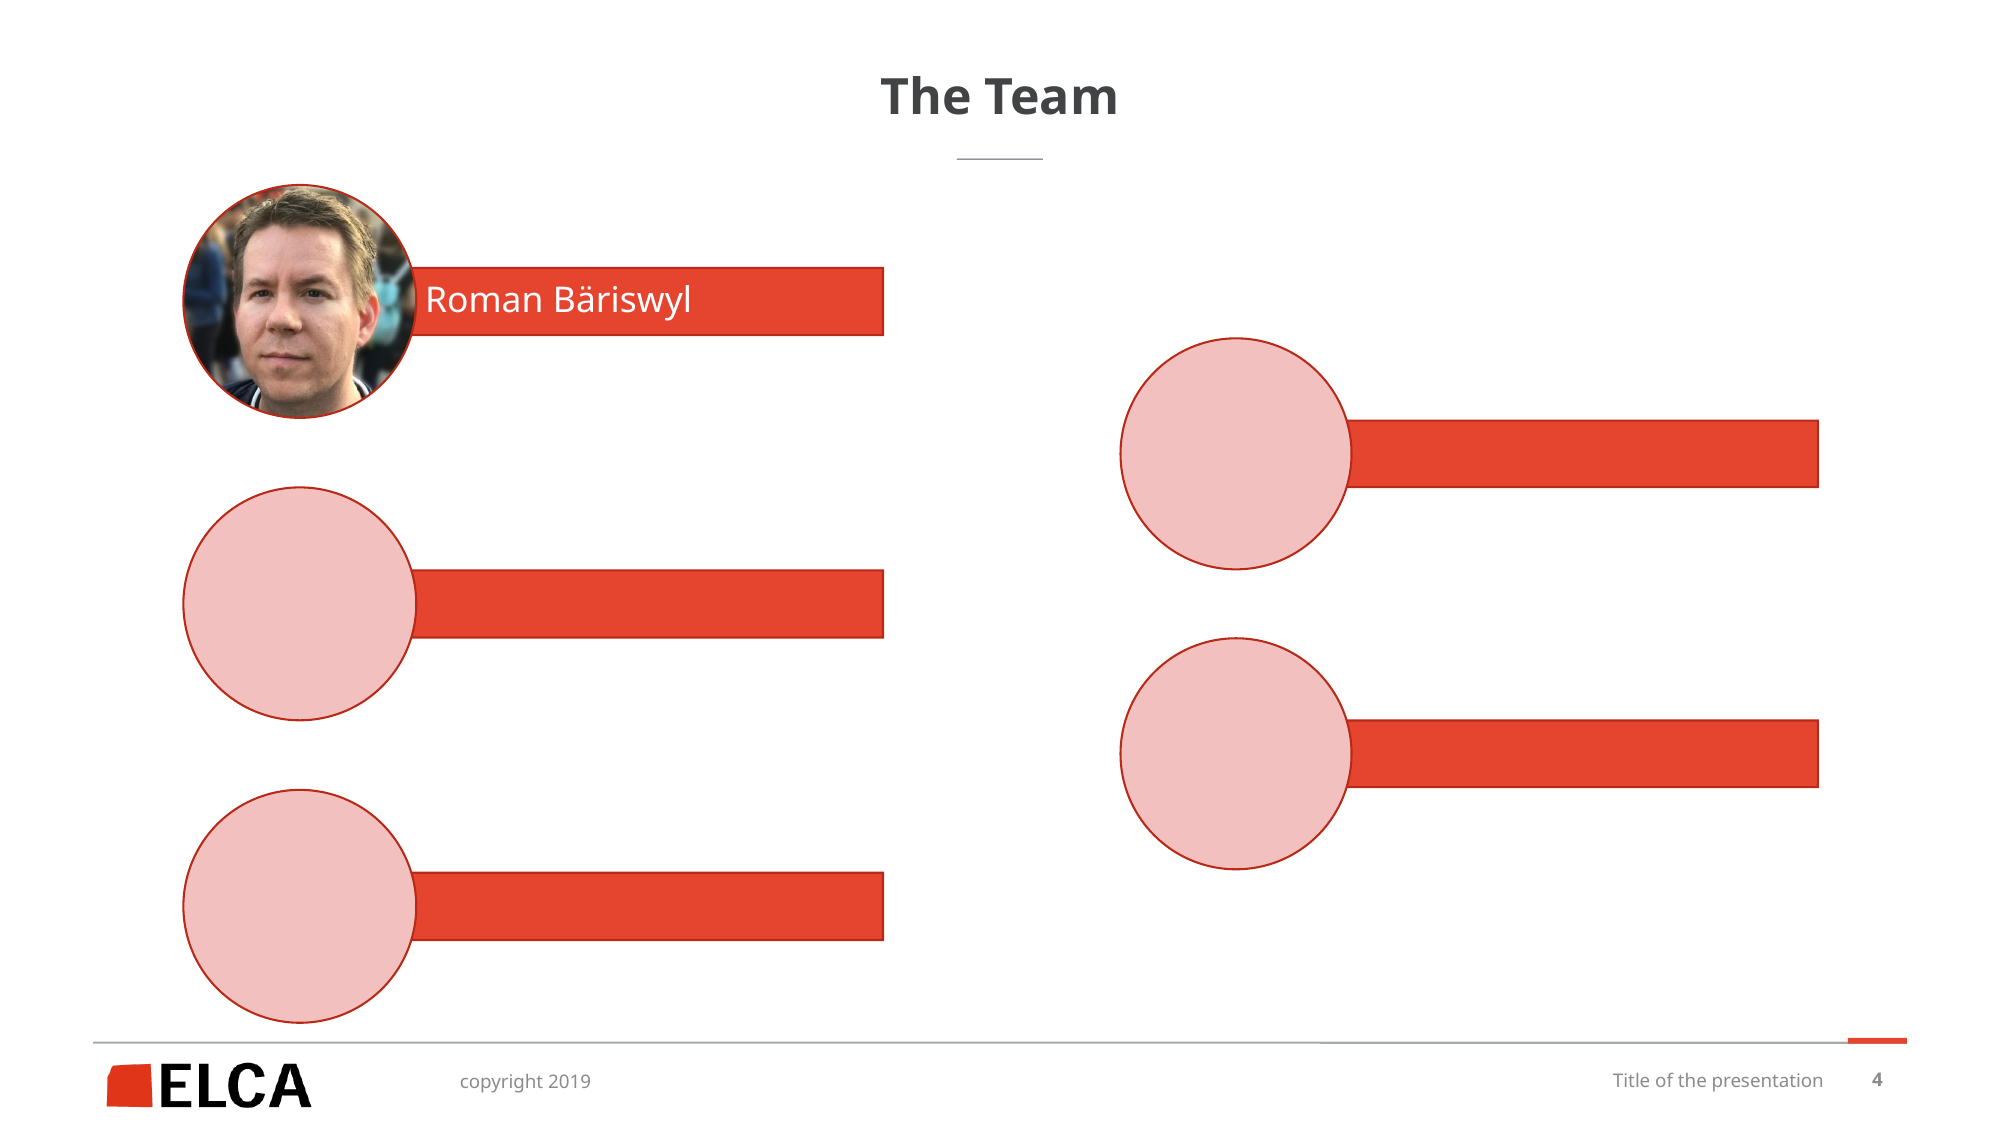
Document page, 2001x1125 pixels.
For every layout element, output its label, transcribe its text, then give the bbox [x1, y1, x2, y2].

slide_number 4 [1847, 1058, 1907, 1102]
picture [102, 1058, 315, 1111]
title The Team [93, 51, 1907, 144]
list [1031, 338, 1907, 870]
footer Title of the presentation [418, 1058, 1853, 1104]
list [94, 184, 972, 1024]
